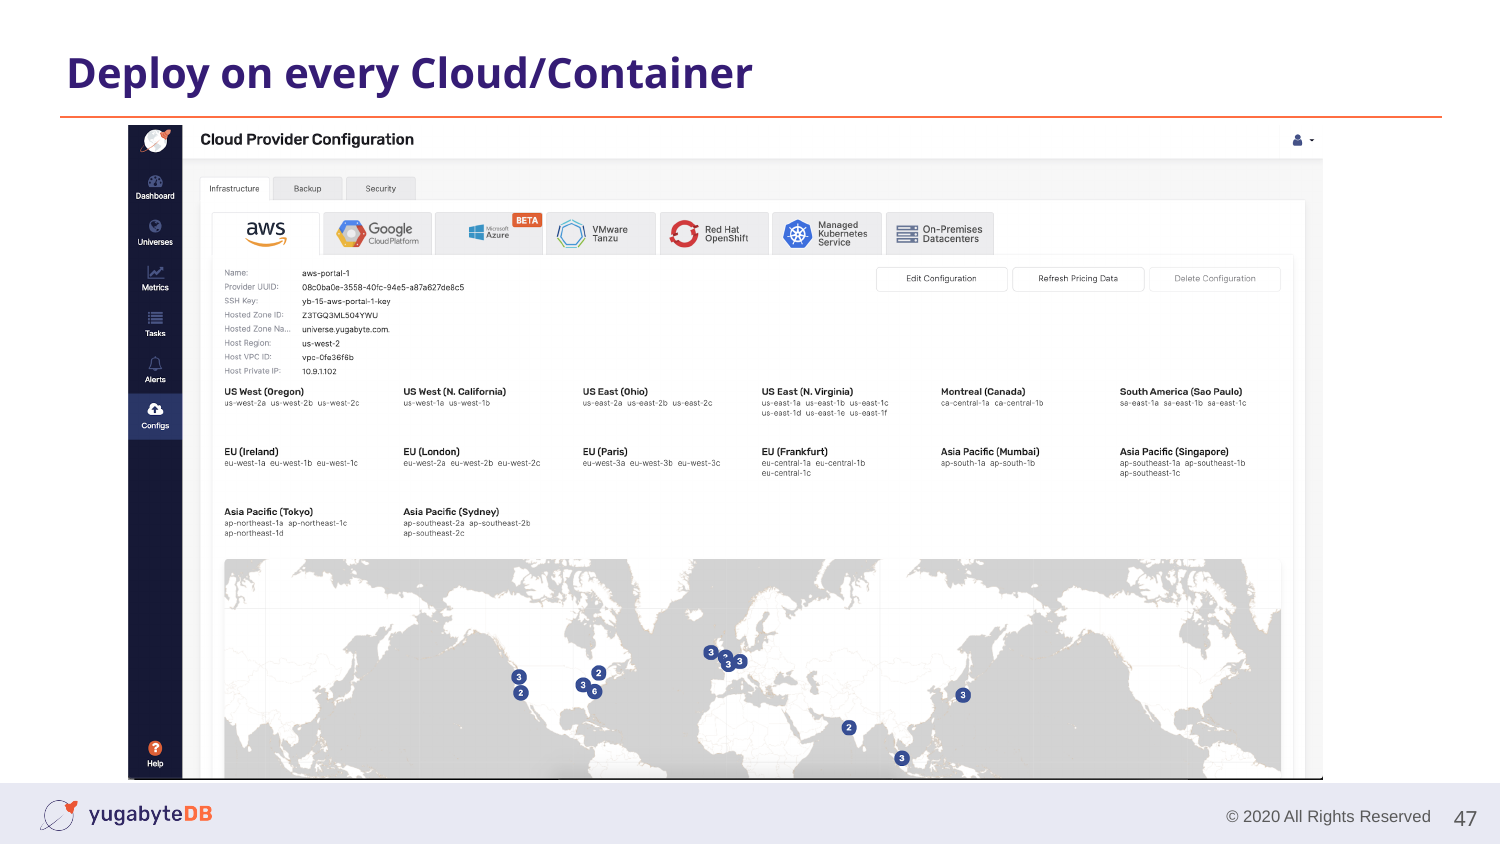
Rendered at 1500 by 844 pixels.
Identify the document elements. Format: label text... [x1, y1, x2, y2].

slide_number ‹#› [1434, 798, 1493, 842]
picture [128, 125, 1324, 780]
title Deploy on every Cloud/Container [51, 31, 1449, 126]
picture [40, 800, 212, 831]
